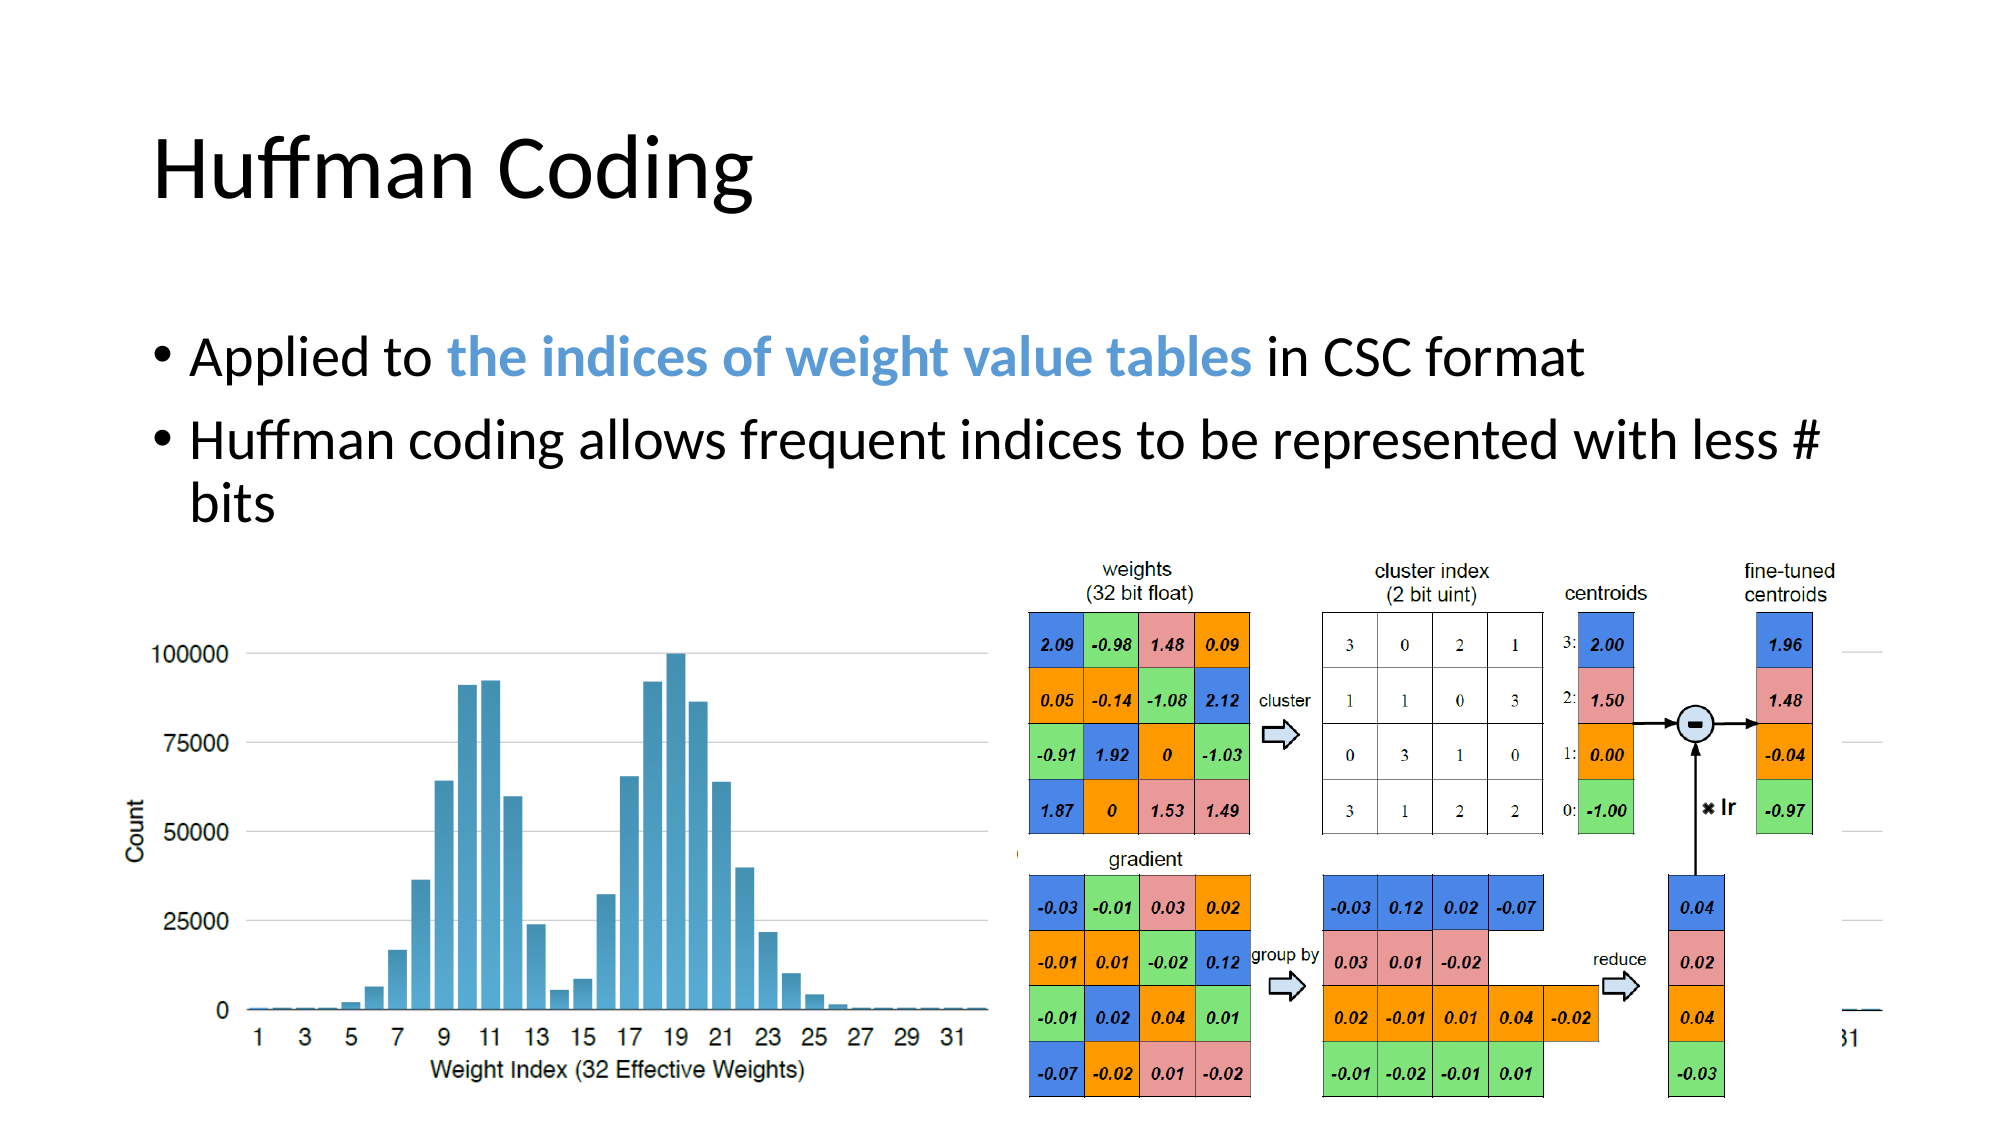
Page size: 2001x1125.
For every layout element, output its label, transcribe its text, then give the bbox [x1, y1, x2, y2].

list Applied to the indices of weight value tables in CSC format Huffman coding allows frequent indices to be represented with less # bits [137, 318, 1863, 626]
picture [102, 548, 1897, 1111]
title Huffman Coding [137, 59, 1863, 278]
